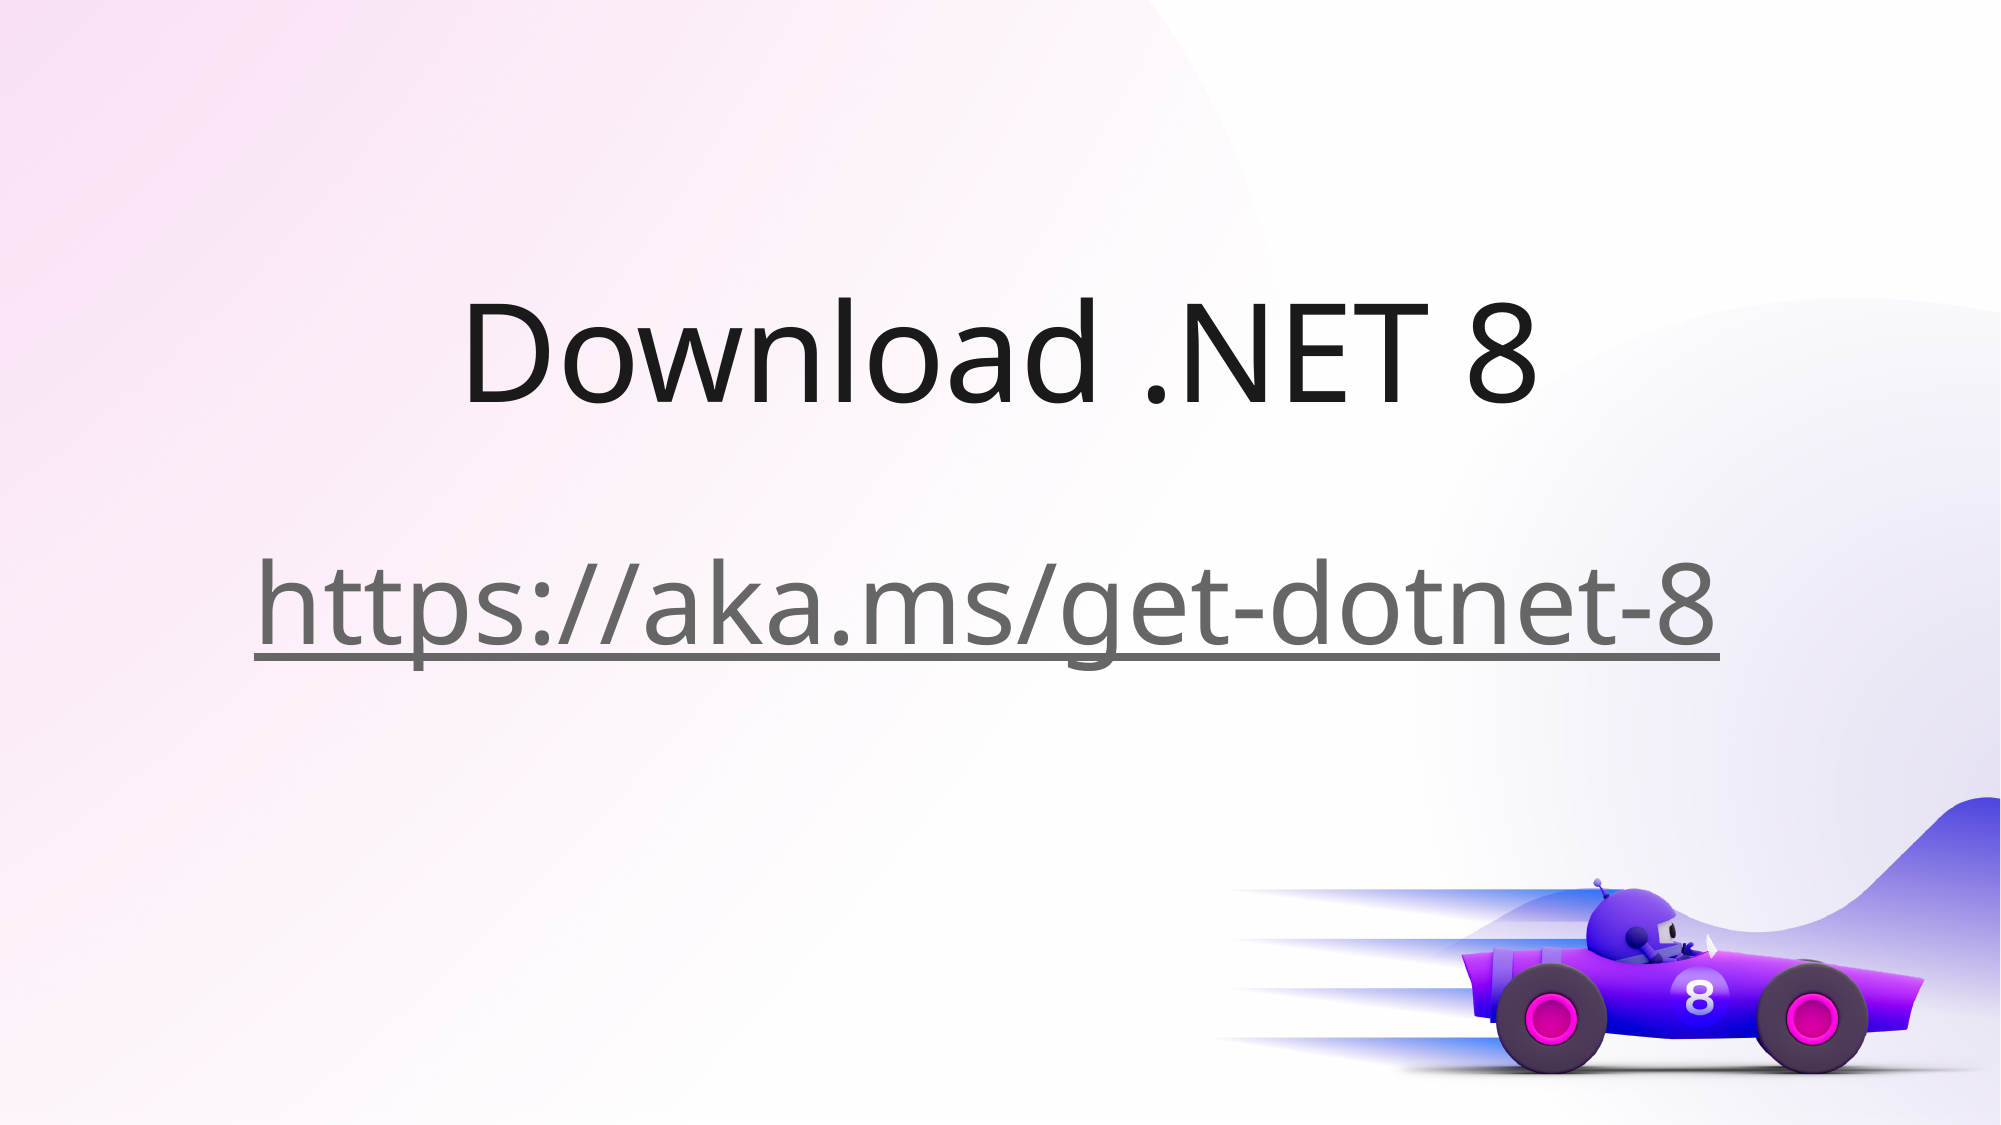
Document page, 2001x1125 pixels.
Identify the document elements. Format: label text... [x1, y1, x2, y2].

picture [0, 0, 2001, 1125]
title Download .NET 8 [97, 264, 1903, 534]
list https://aka.ms/get-dotnet-8 [97, 534, 1906, 781]
